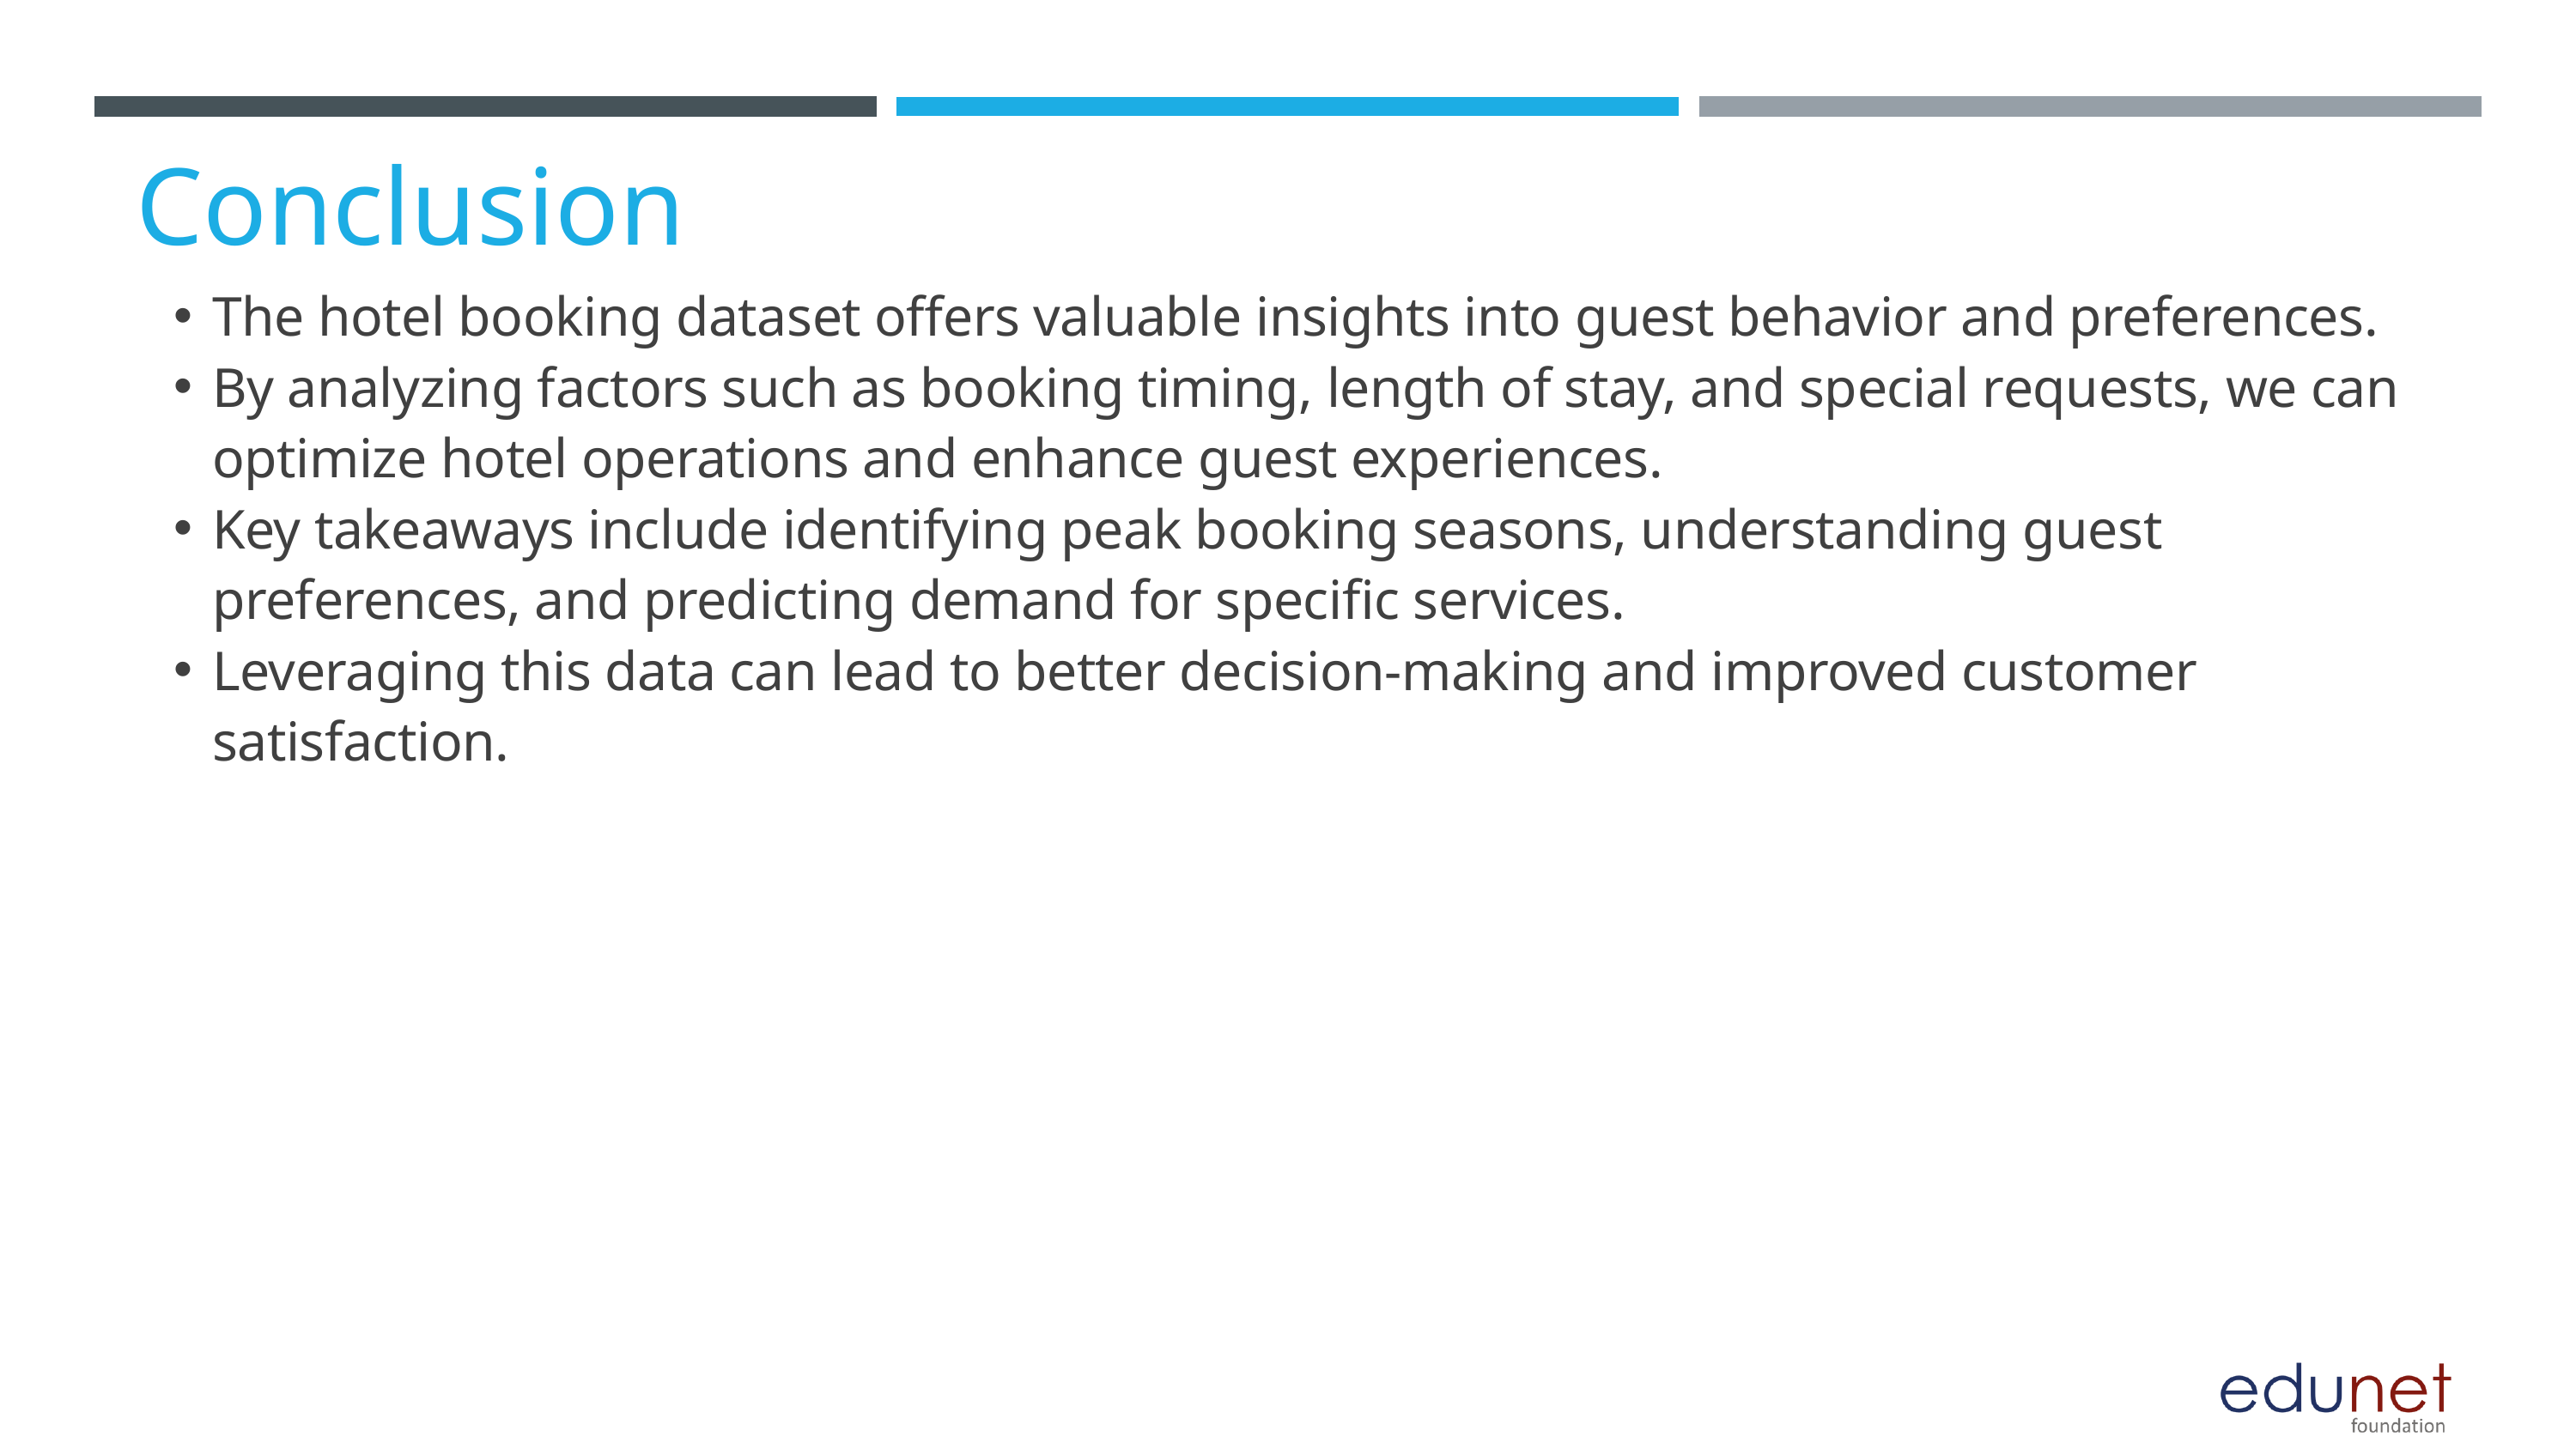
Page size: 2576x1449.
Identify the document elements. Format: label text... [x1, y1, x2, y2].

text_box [896, 96, 1680, 117]
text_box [94, 96, 878, 118]
text_box [2215, 1360, 2454, 1437]
text_box Conclusion [136, 138, 2440, 266]
text_box The hotel booking dataset offers valuable insights into guest behavior and preferences. By analyzing factors such as booking timing, length of stay, and special requests, we can optimize hotel operations and enhance guest experiences. Key takeaways include identifying peak booking seasons, understanding guest preferences, and predicting demand for specific services. Leveraging this data can lead to better decision-making and improved customer satisfaction. [136, 276, 2440, 773]
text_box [1698, 95, 2482, 118]
